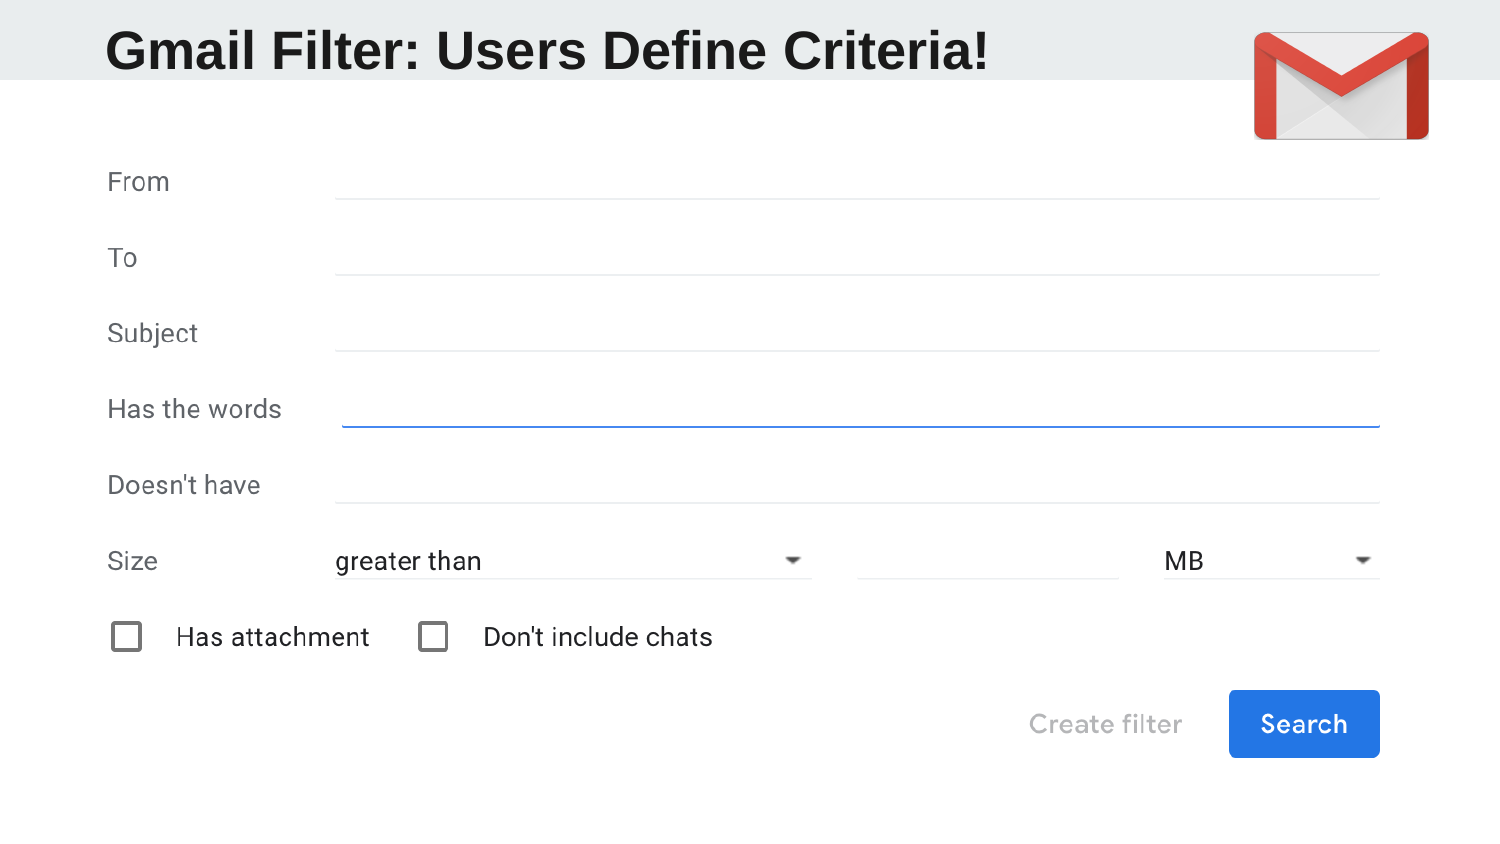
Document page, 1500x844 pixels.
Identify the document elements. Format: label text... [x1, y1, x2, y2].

picture [90, 32, 1429, 782]
title Gmail Filter: Users Define Criteria! [90, 0, 1352, 88]
